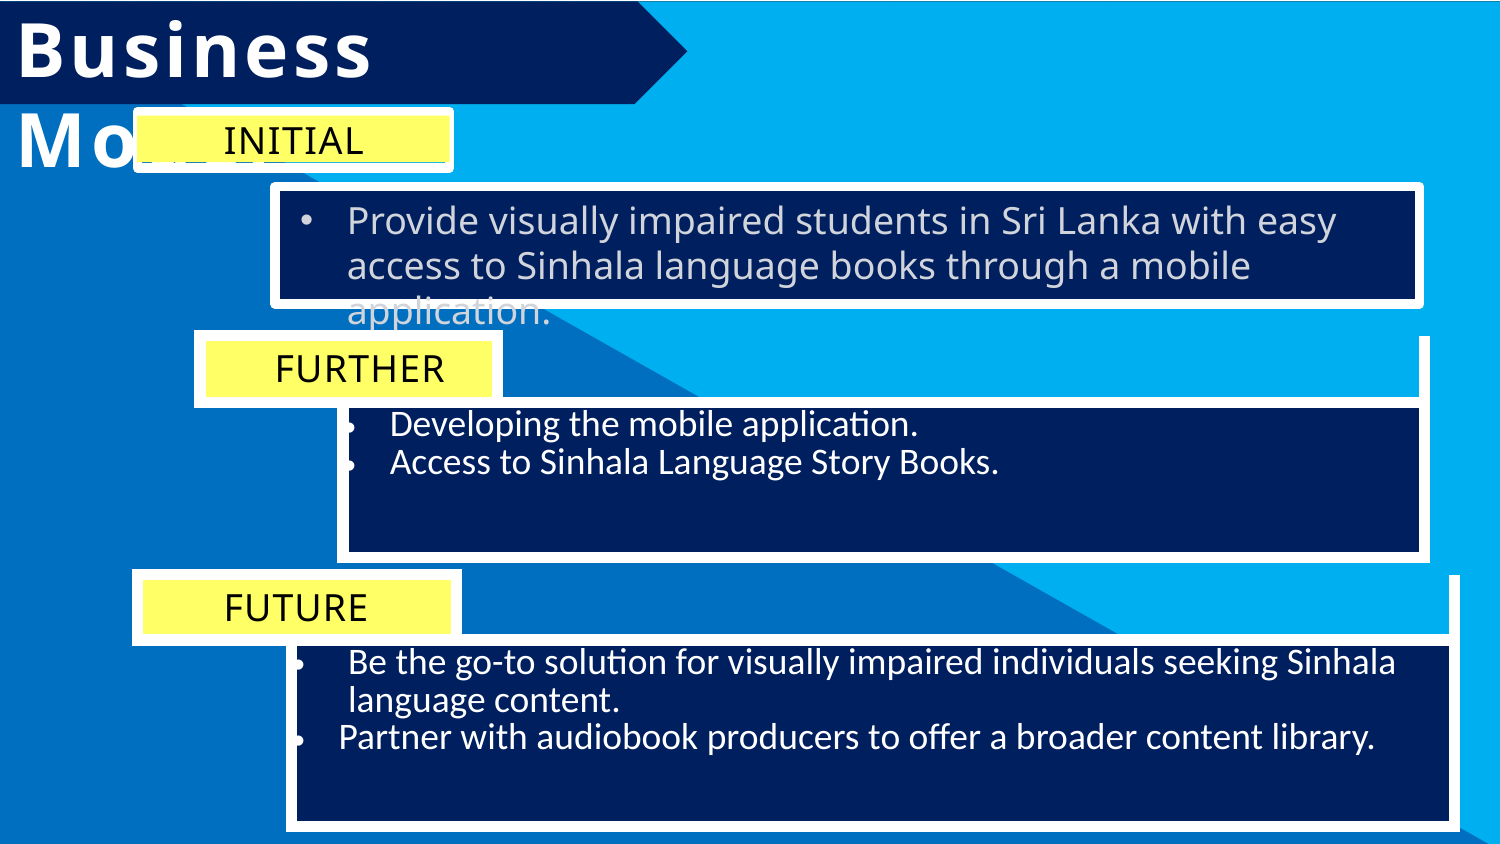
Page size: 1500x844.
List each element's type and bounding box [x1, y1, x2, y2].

text_box [269, 178, 1425, 313]
text_box [0, 1, 1500, 844]
